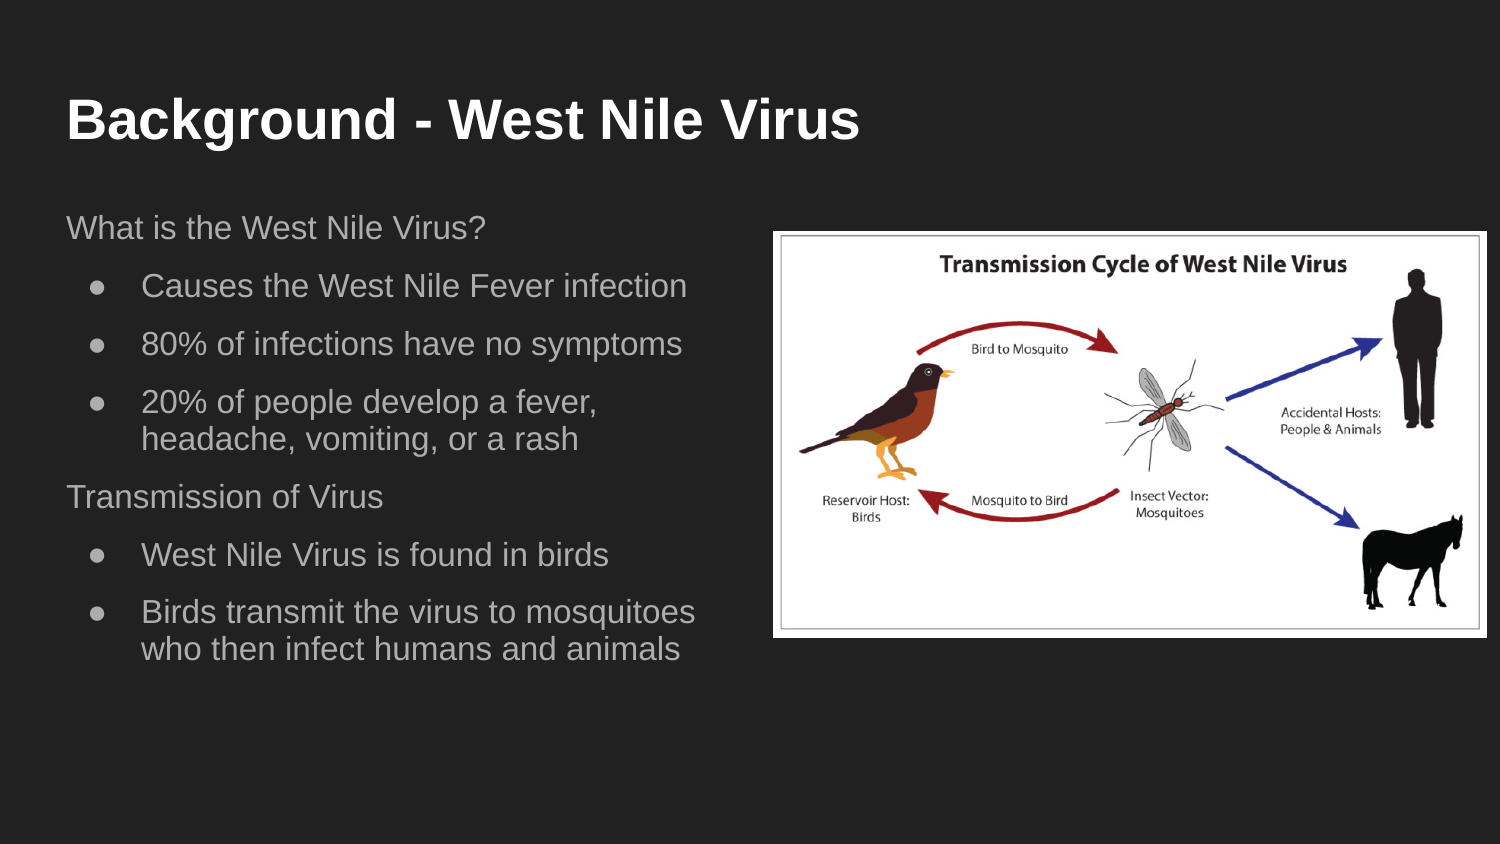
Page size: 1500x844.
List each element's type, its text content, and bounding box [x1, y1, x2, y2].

picture [772, 230, 1487, 638]
title Background - West Nile Virus [51, 72, 1449, 167]
list What is the West Nile Virus? Causes the West Nile Fever infection 80% of infections have no symptoms 20% of people develop a fever, headache, vomiting, or a rash Transmission of Virus West Nile Virus is found in birds Birds transmit the virus to mosquitoes who then infect humans and animals [51, 189, 734, 740]
